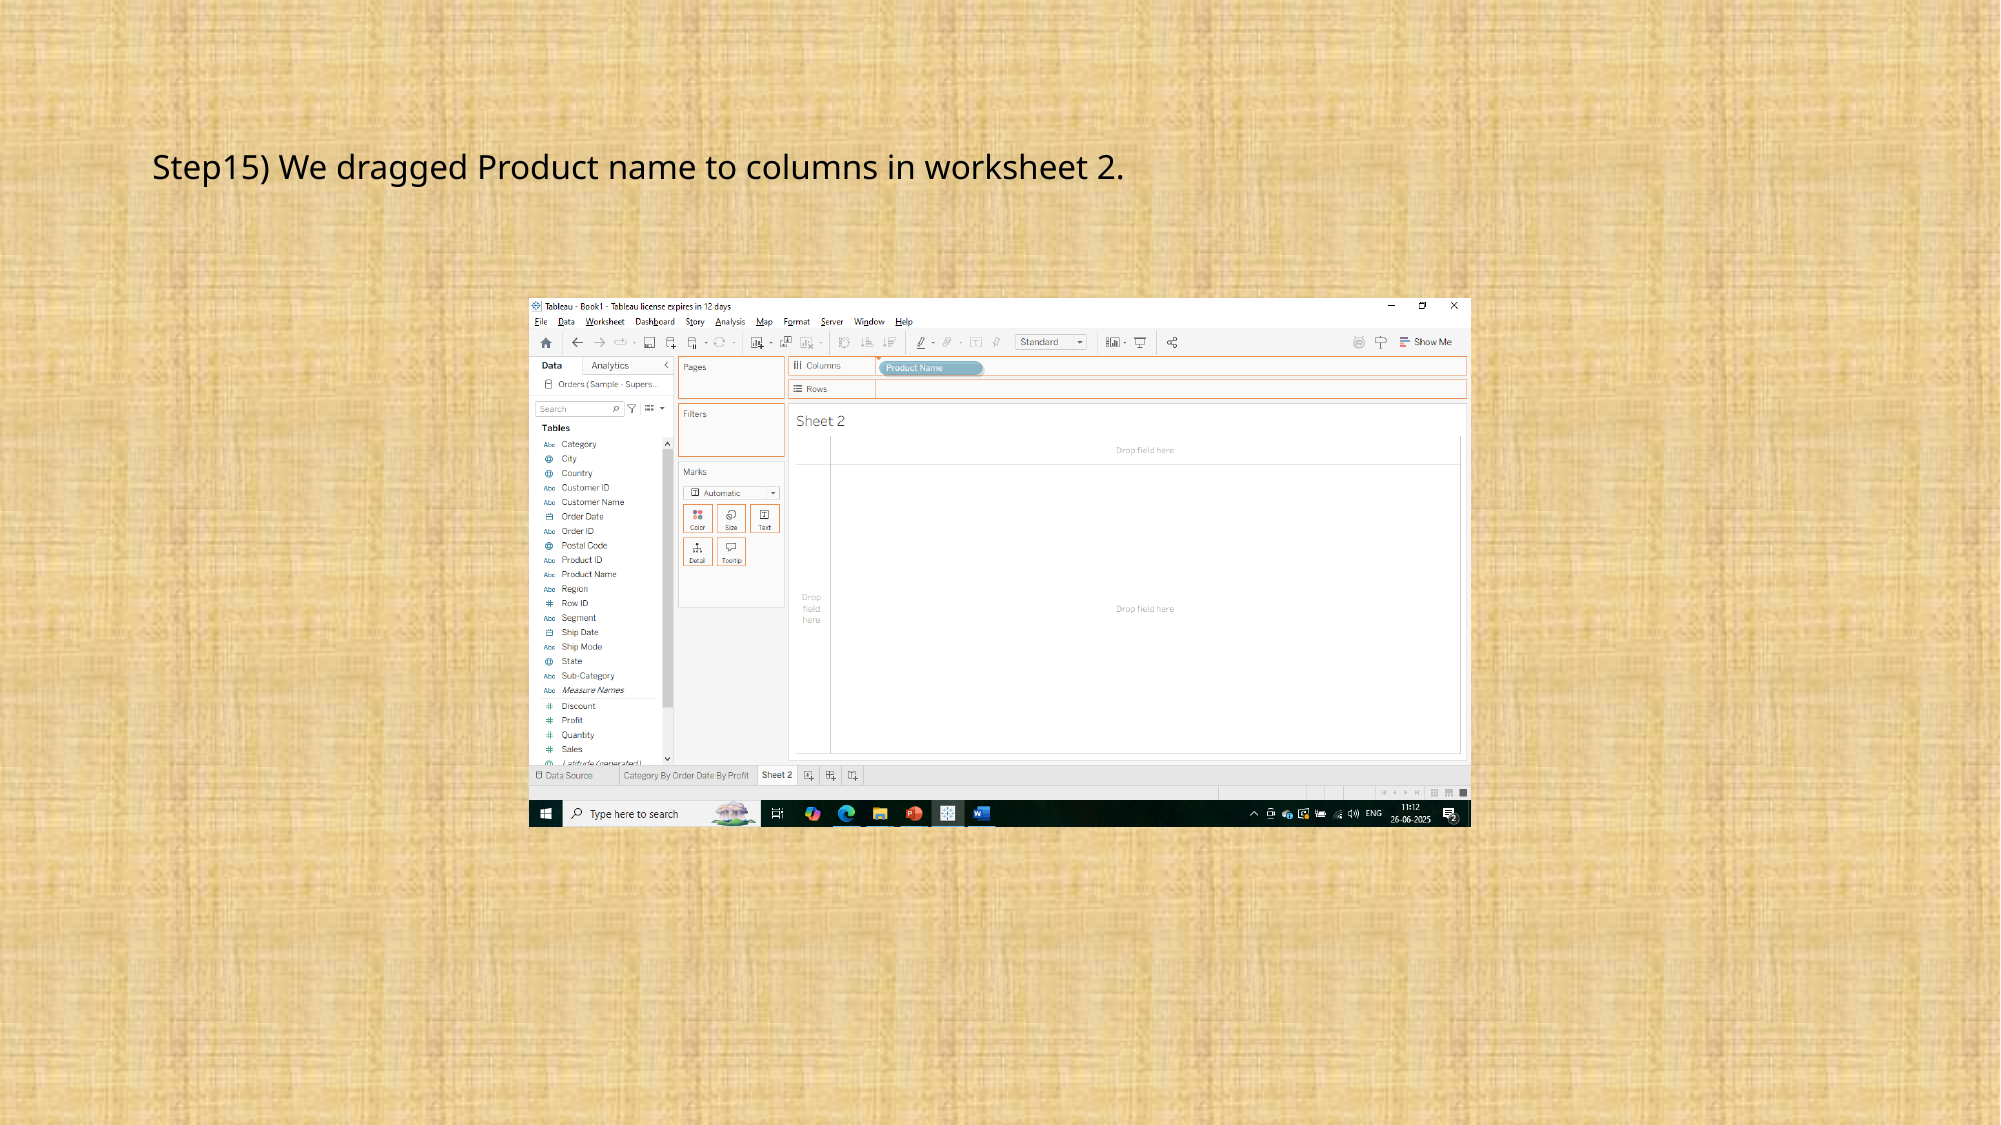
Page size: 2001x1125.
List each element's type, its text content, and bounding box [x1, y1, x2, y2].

title Step15) We dragged Product name to columns in worksheet 2. [137, 59, 1863, 278]
picture [0, 0, 2001, 1125]
